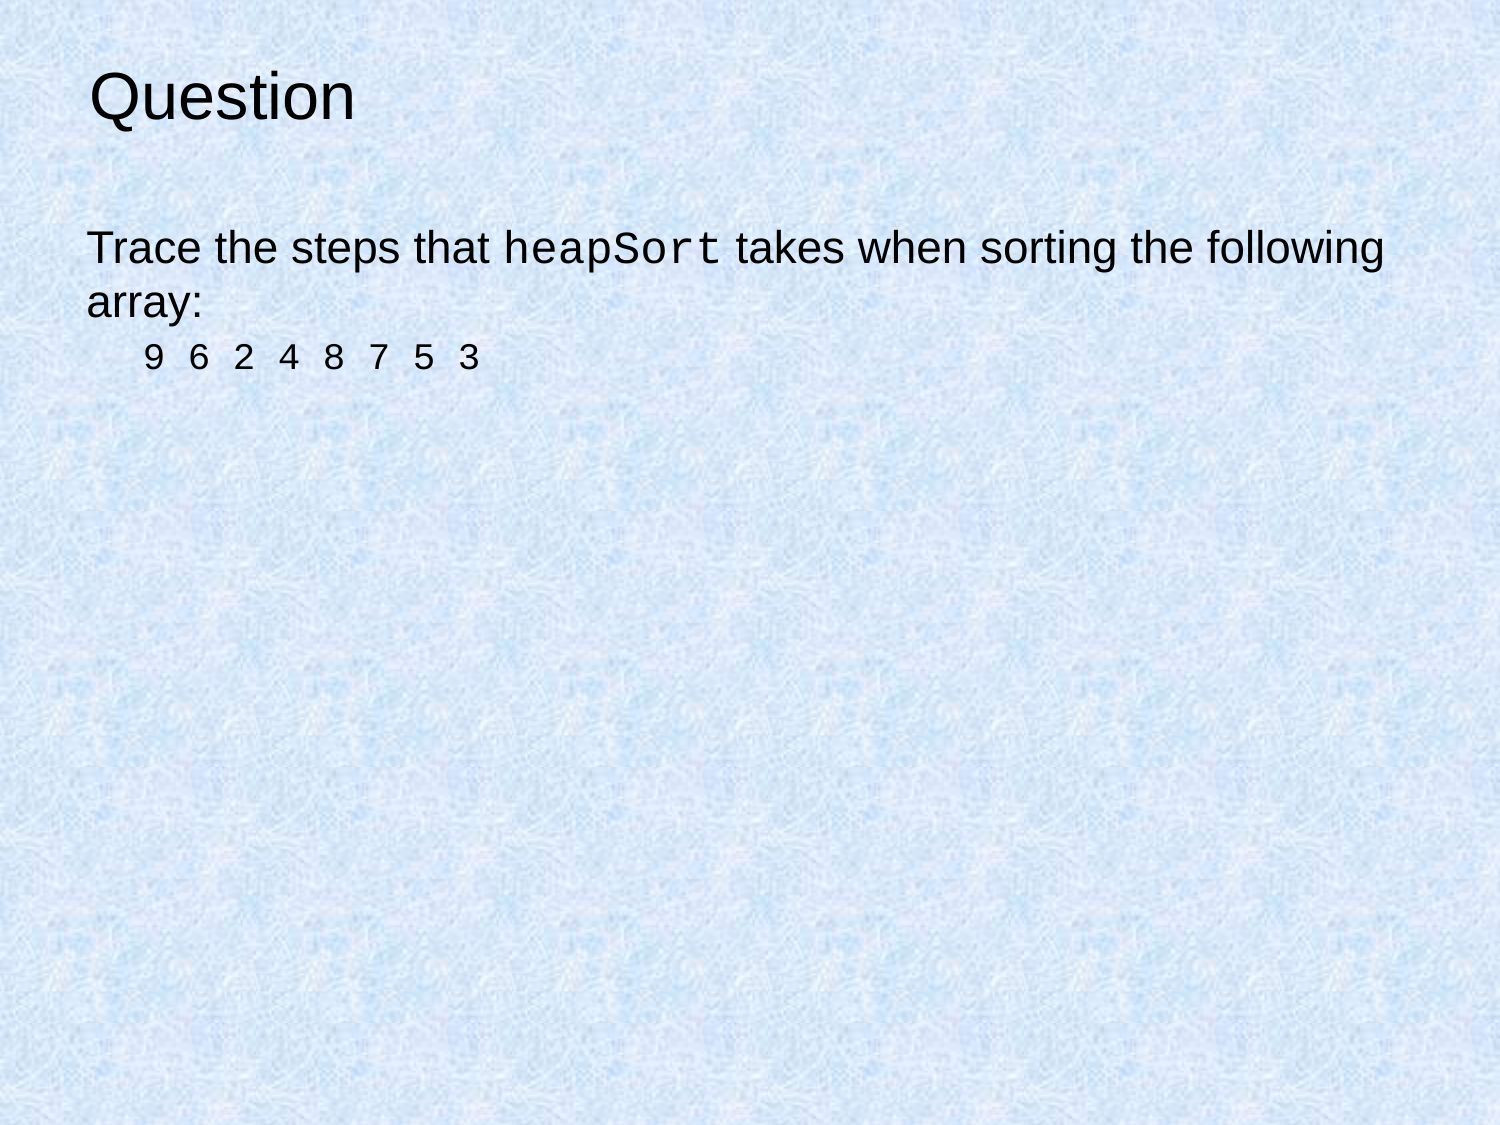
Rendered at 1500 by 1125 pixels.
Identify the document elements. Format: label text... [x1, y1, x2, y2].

picture [0, 0, 1500, 1125]
text_box Question [74, 45, 1425, 209]
text_box Trace the steps that heapSort takes when sorting the following array: 9 6 2 4 8 7 5 3 [71, 209, 1441, 1043]
